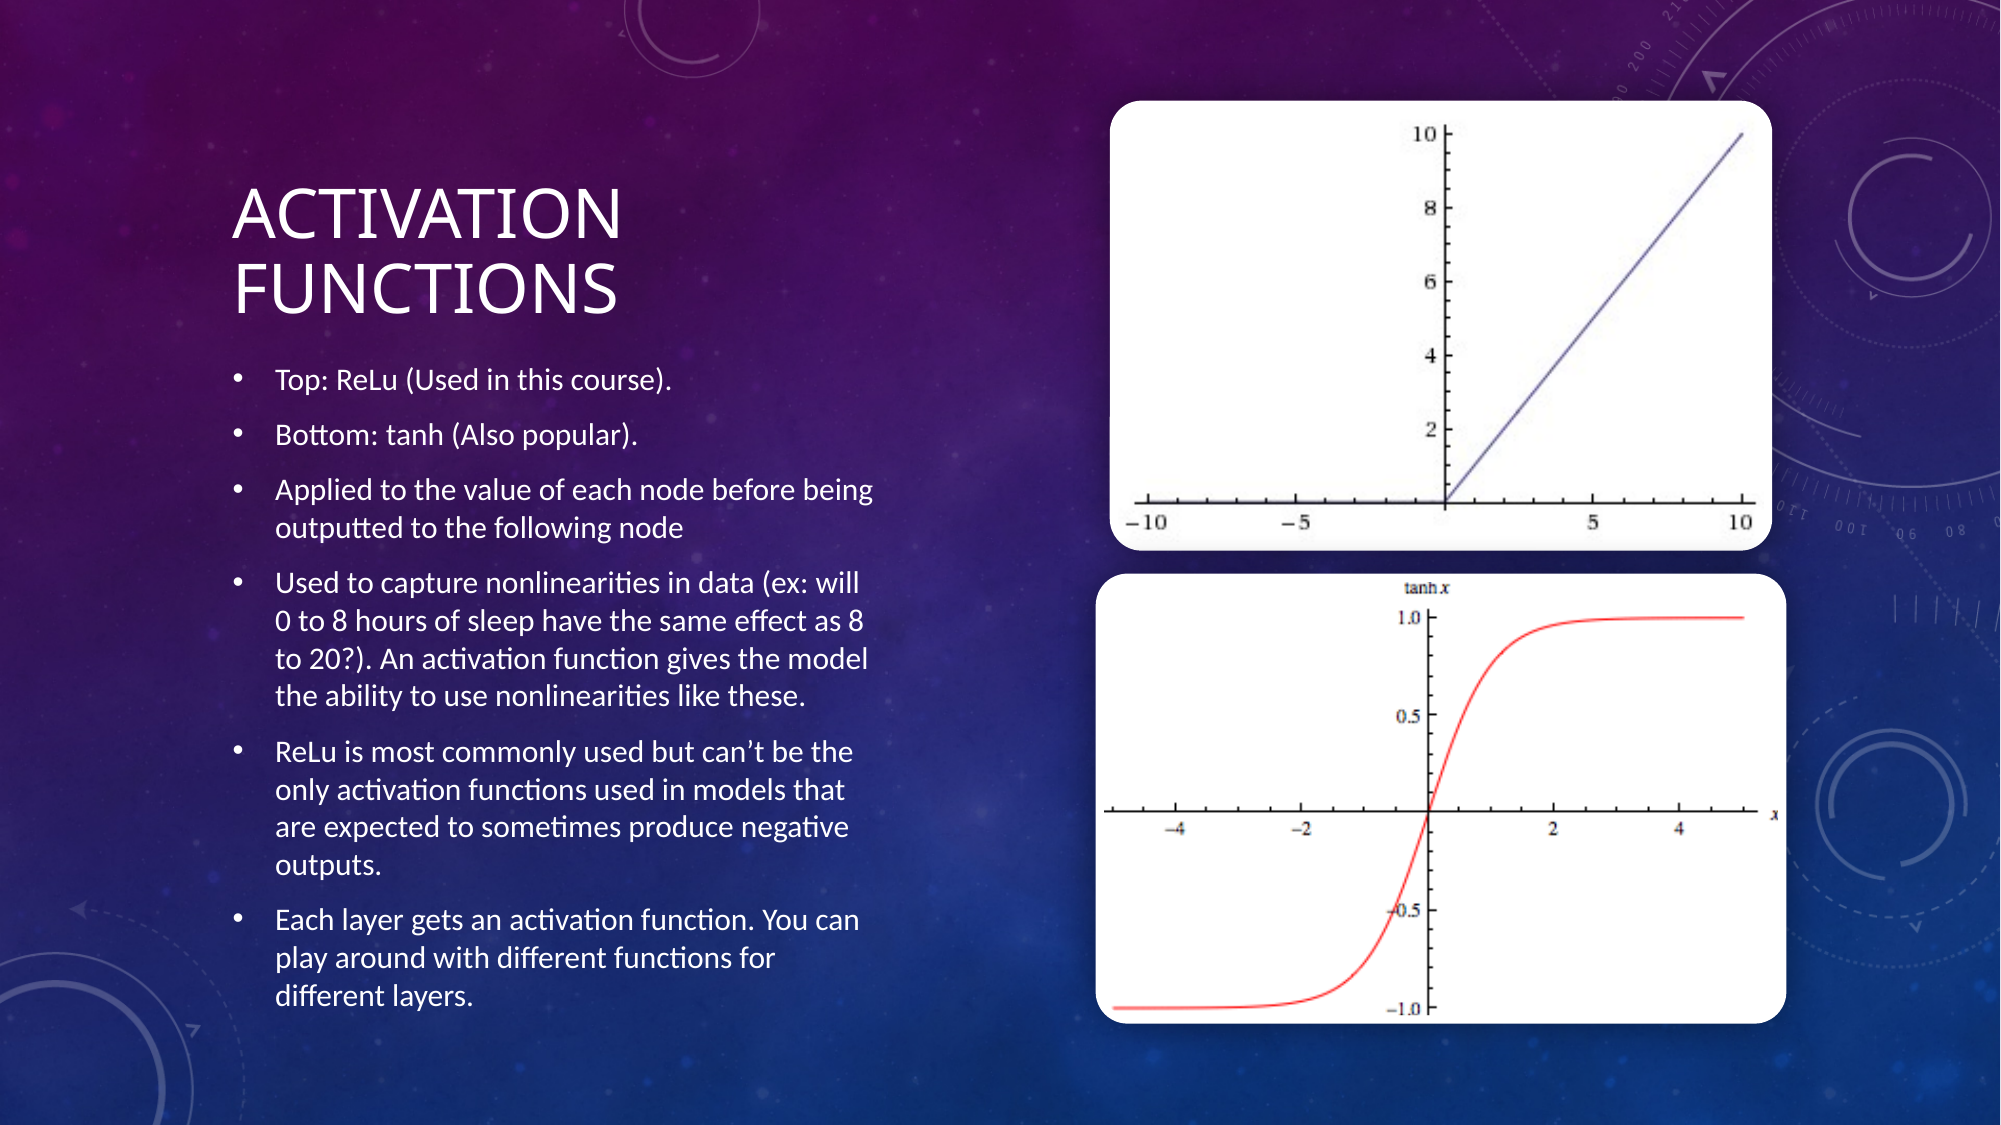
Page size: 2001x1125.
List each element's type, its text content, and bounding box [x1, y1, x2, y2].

picture [0, 0, 2001, 1125]
list Top: ReLu (Used in this course). Bottom: tanh (Also popular). Applied to the value of each node before being outputted to the following node Used to capture nonlinearities in data (ex: will 0 to 8 hours of sleep have the same effect as 8 to 20?). An activation function gives the model the ability to use nonlinearities like these. ReLu is most commonly used but can’t be the only activation functions used in models that are expected to sometimes produce negative outputs. Each layer gets an activation function. You can play around with different functions for different layers. [217, 351, 891, 1066]
title Activation Functions [217, 169, 937, 339]
